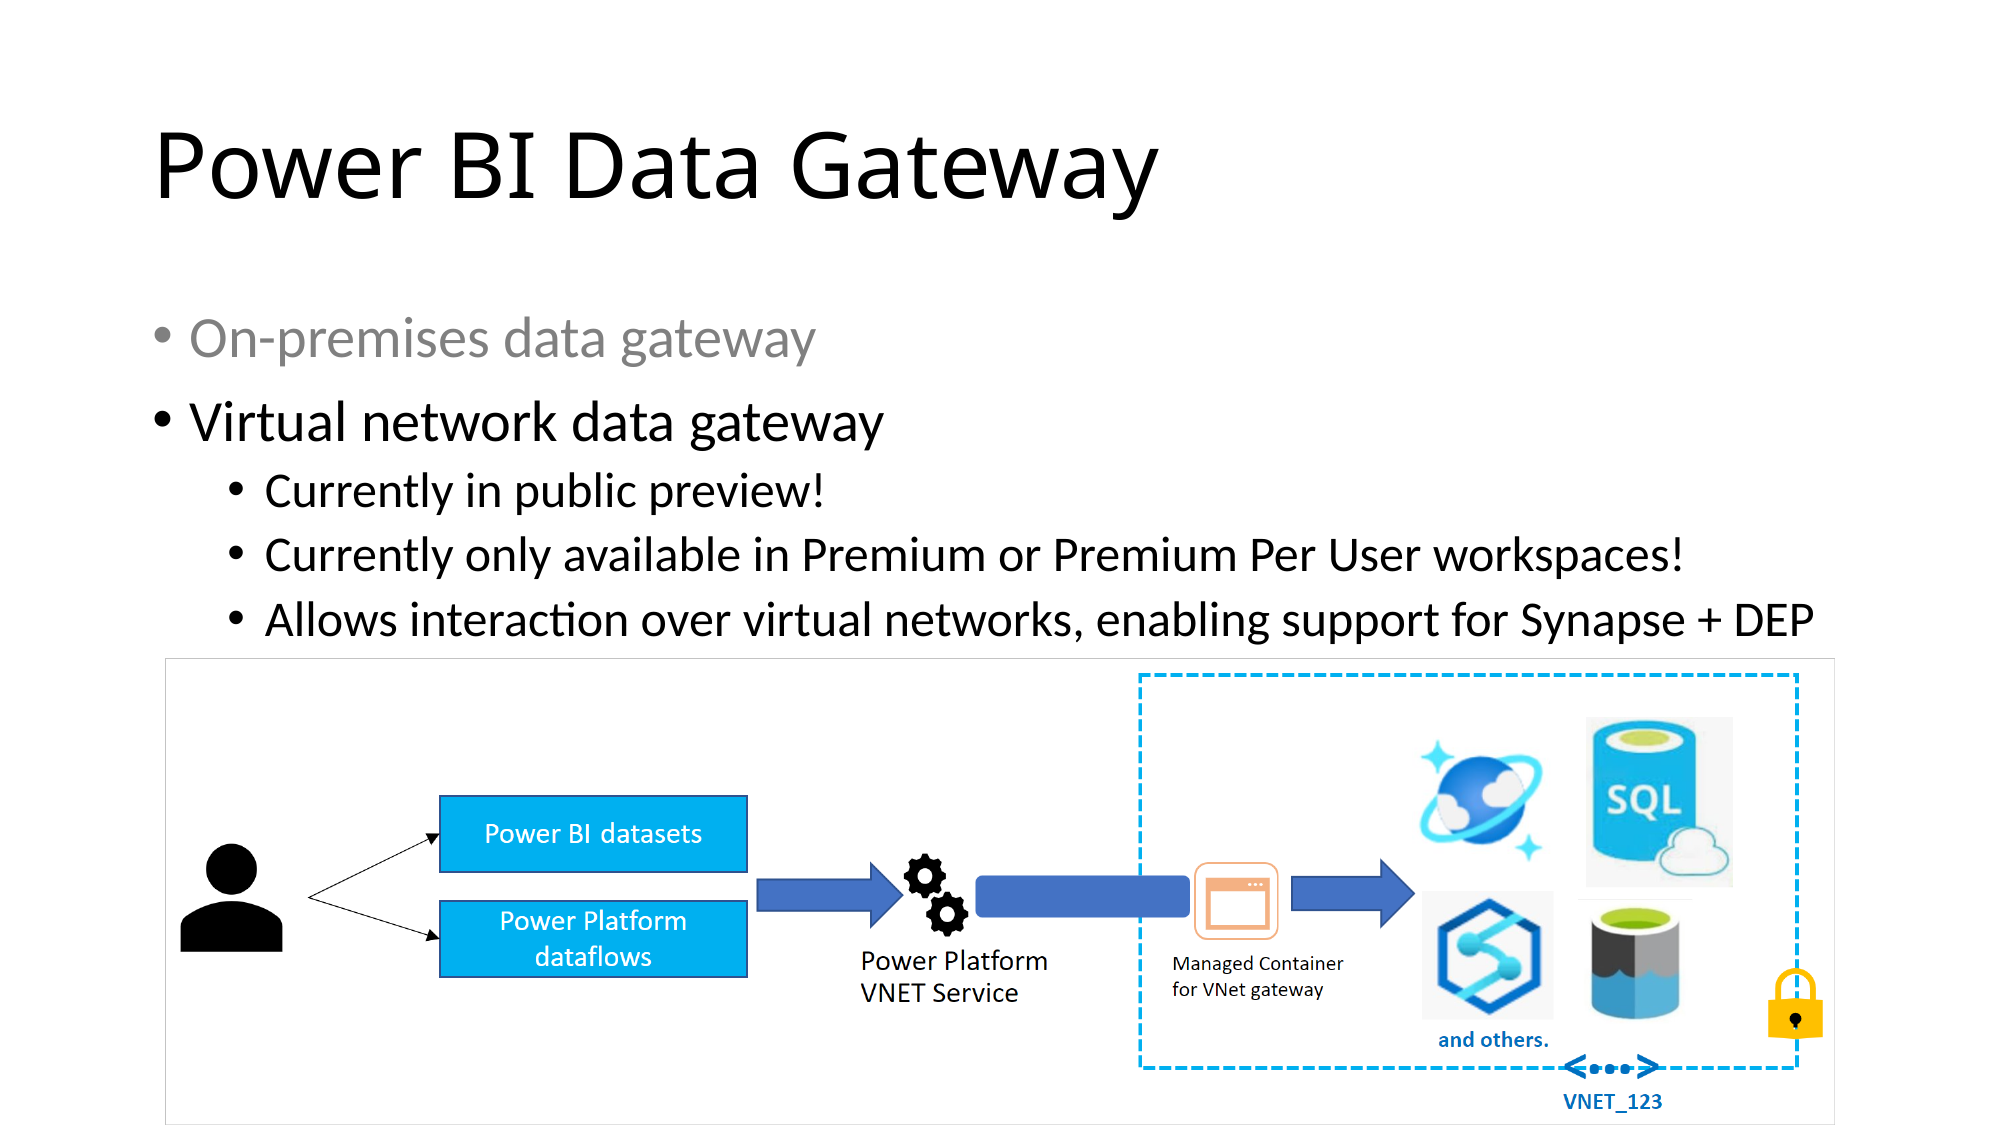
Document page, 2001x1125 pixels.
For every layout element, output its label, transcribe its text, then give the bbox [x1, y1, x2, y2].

picture [165, 658, 1835, 1125]
list On-premises data gateway Virtual network data gateway Currently in public preview! Currently only available in Premium or Premium Per User workspaces! Allows interaction over virtual networks, enabling support for Synapse + DEP [137, 299, 1863, 1014]
title Power BI Data Gateway [137, 59, 1863, 278]
